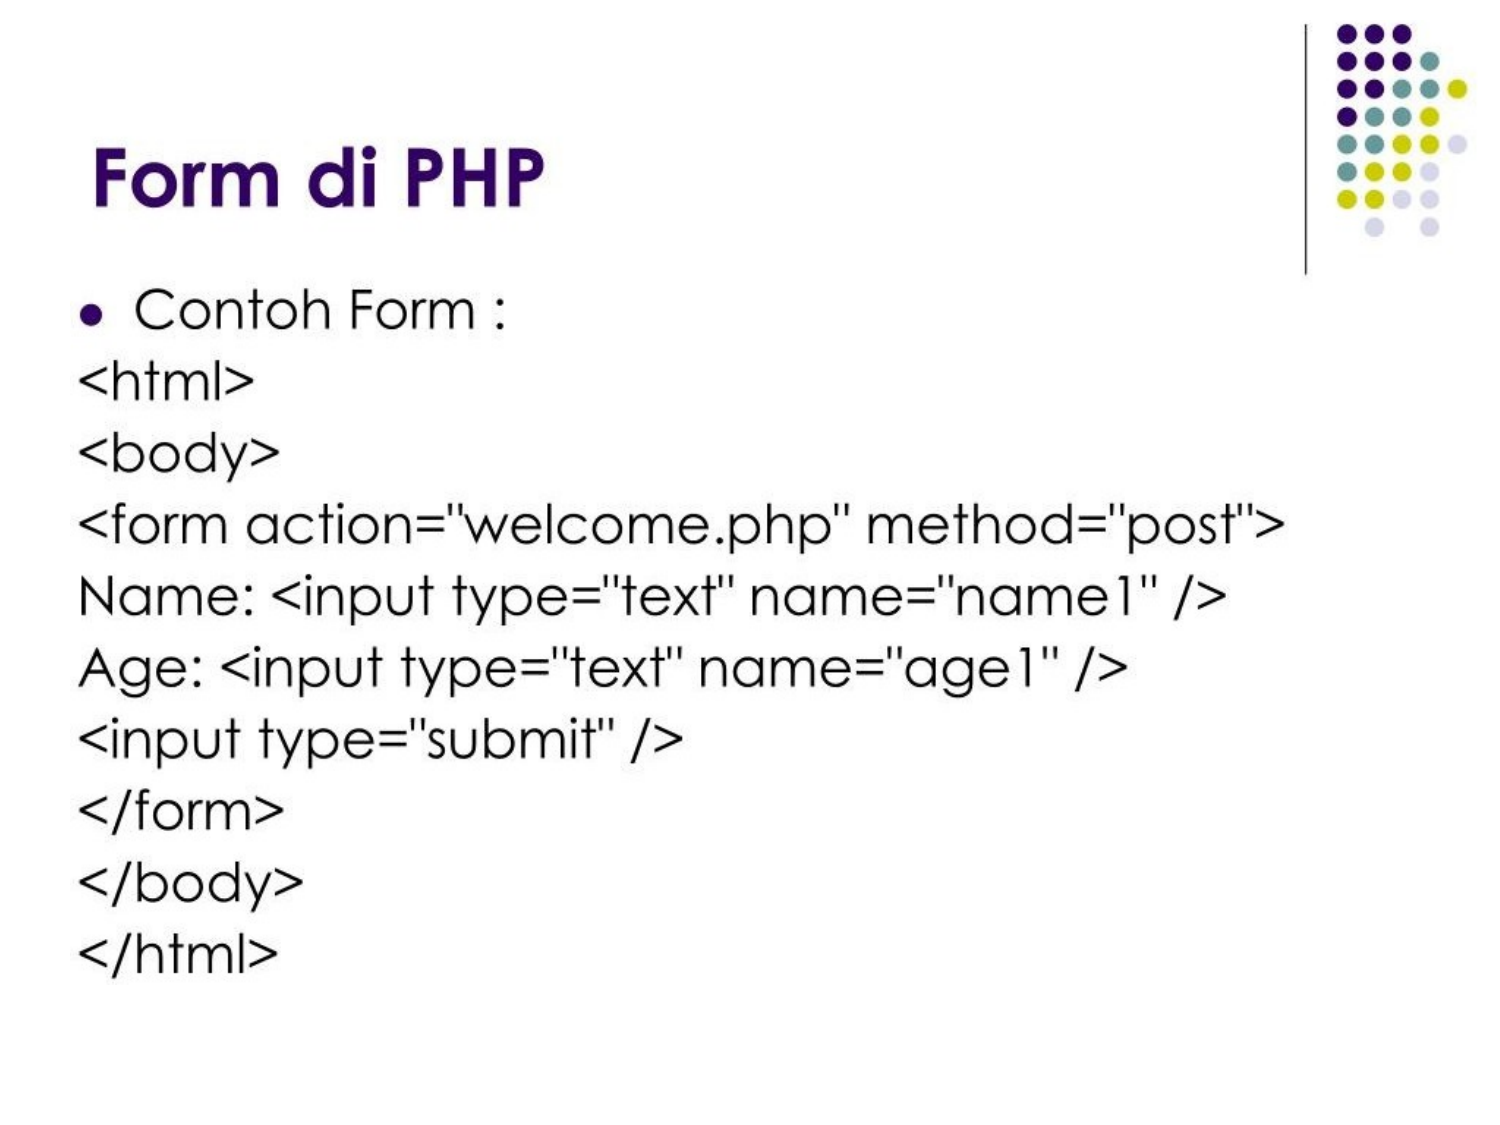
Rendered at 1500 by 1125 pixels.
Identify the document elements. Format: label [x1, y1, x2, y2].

picture [70, 20, 1479, 985]
